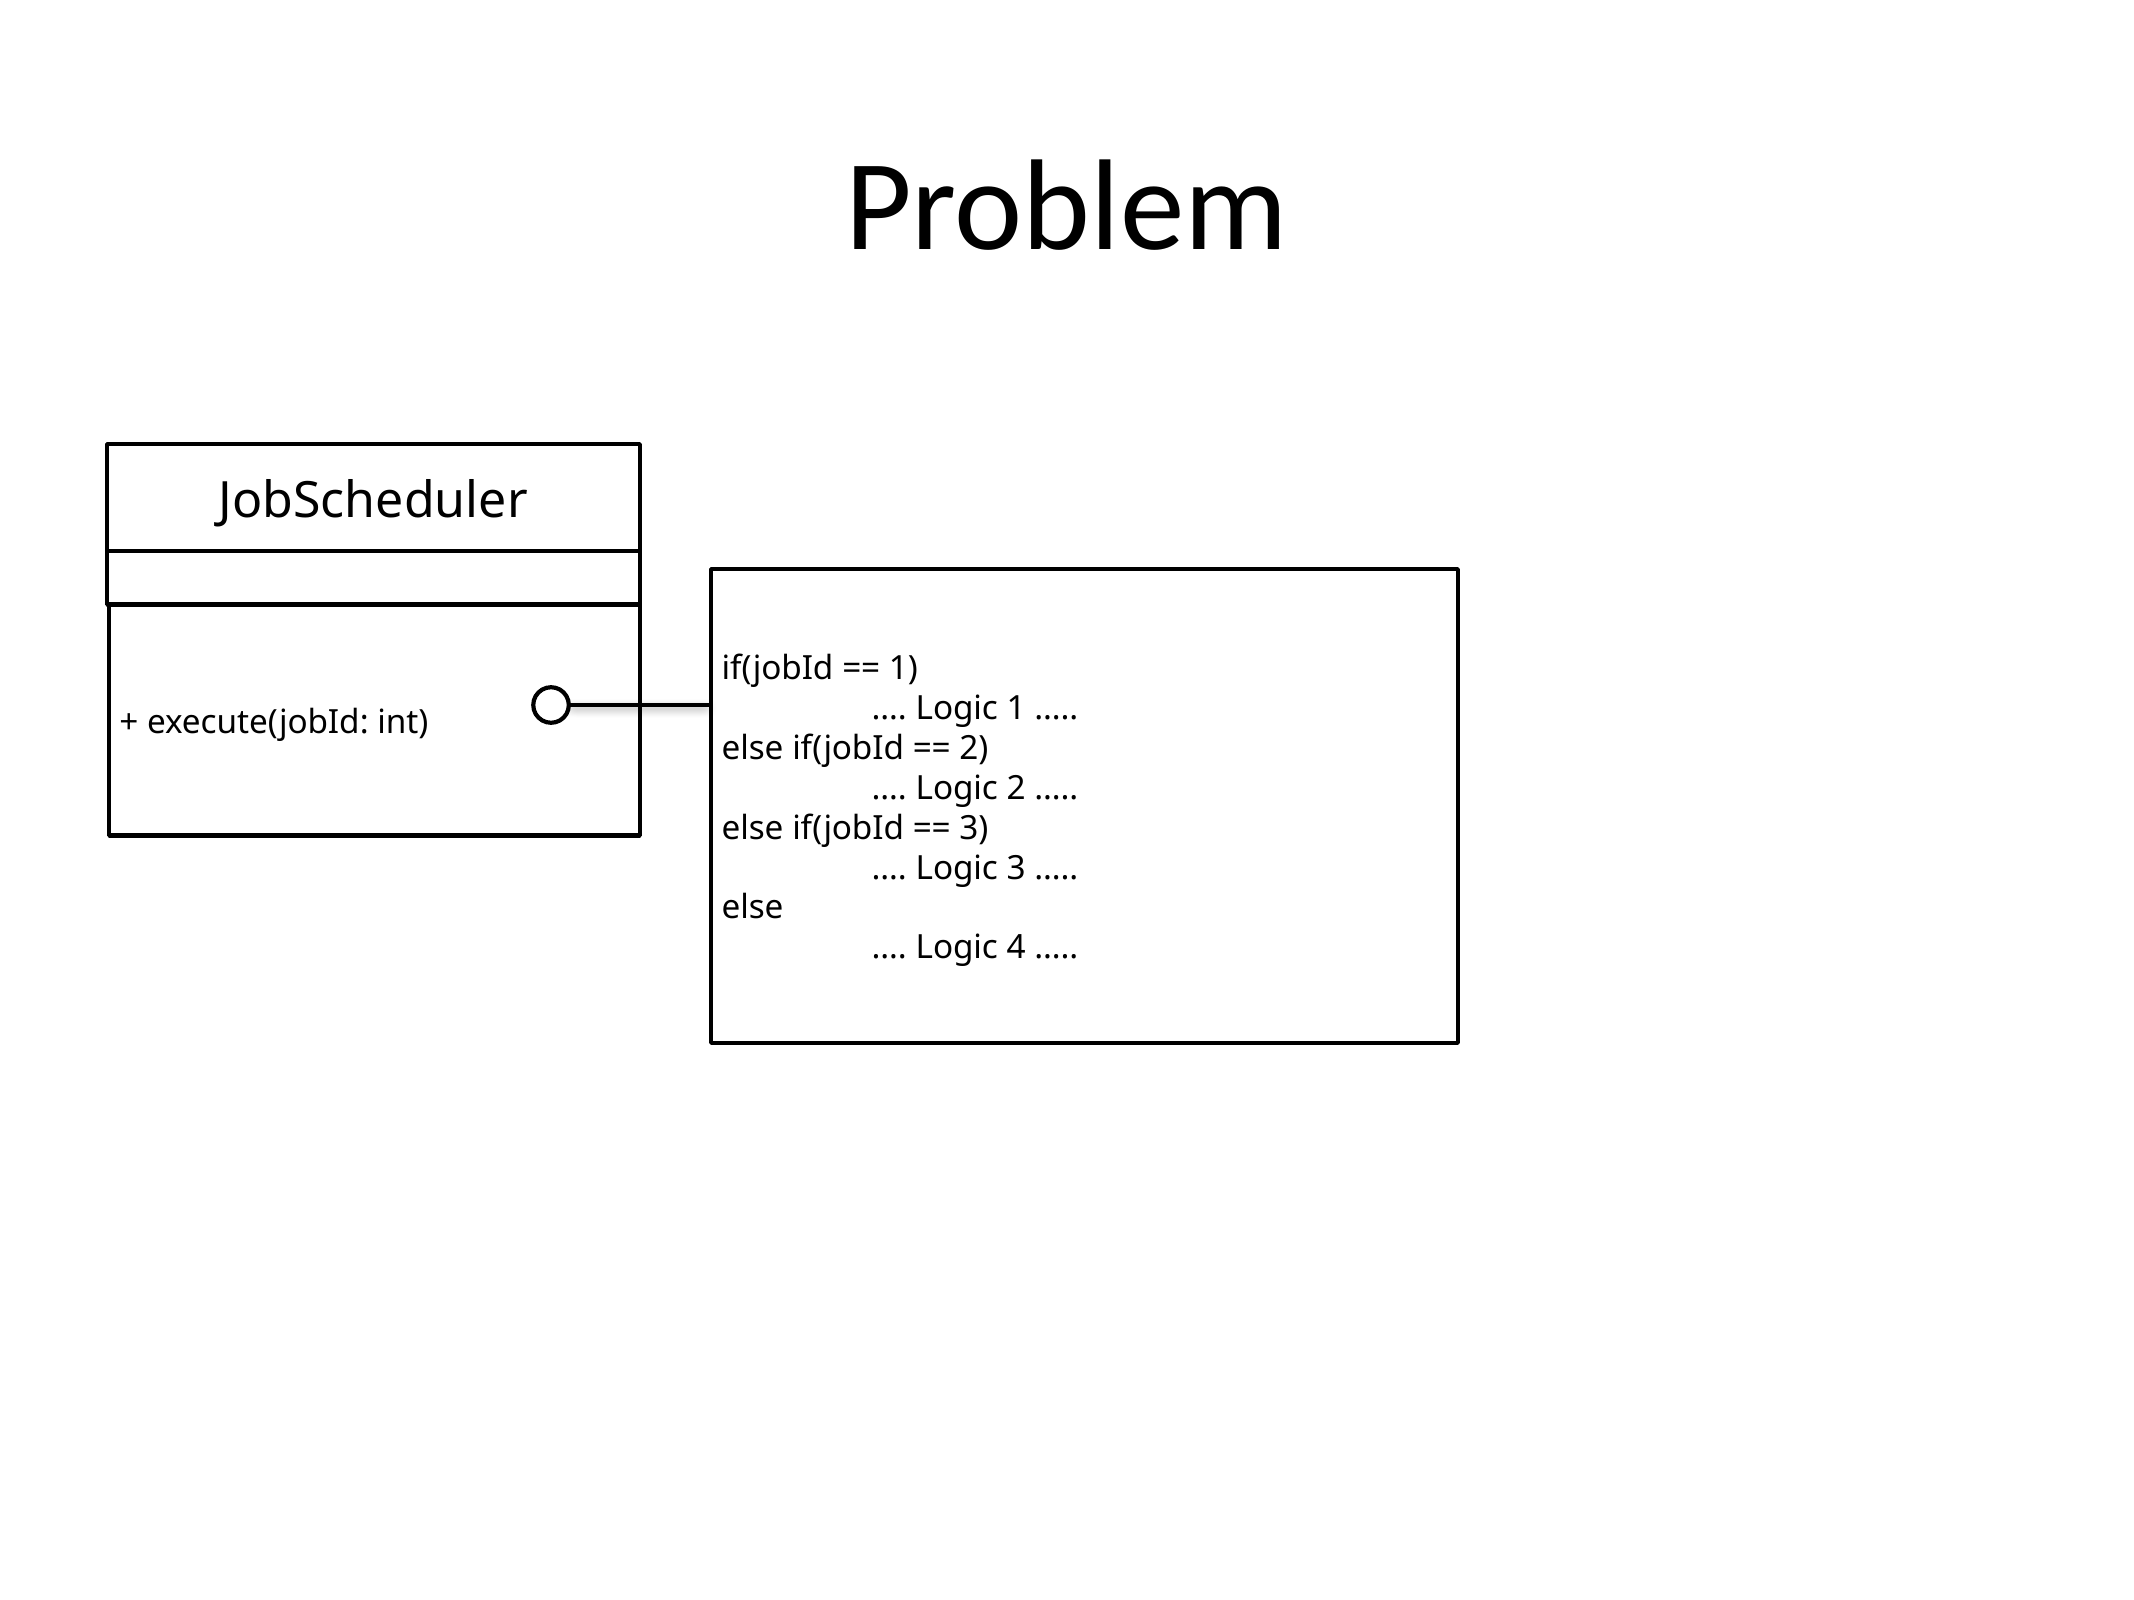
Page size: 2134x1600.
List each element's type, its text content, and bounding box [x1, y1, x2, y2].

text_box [533, 568, 1458, 1044]
title Problem [106, 63, 2028, 332]
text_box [106, 444, 641, 836]
